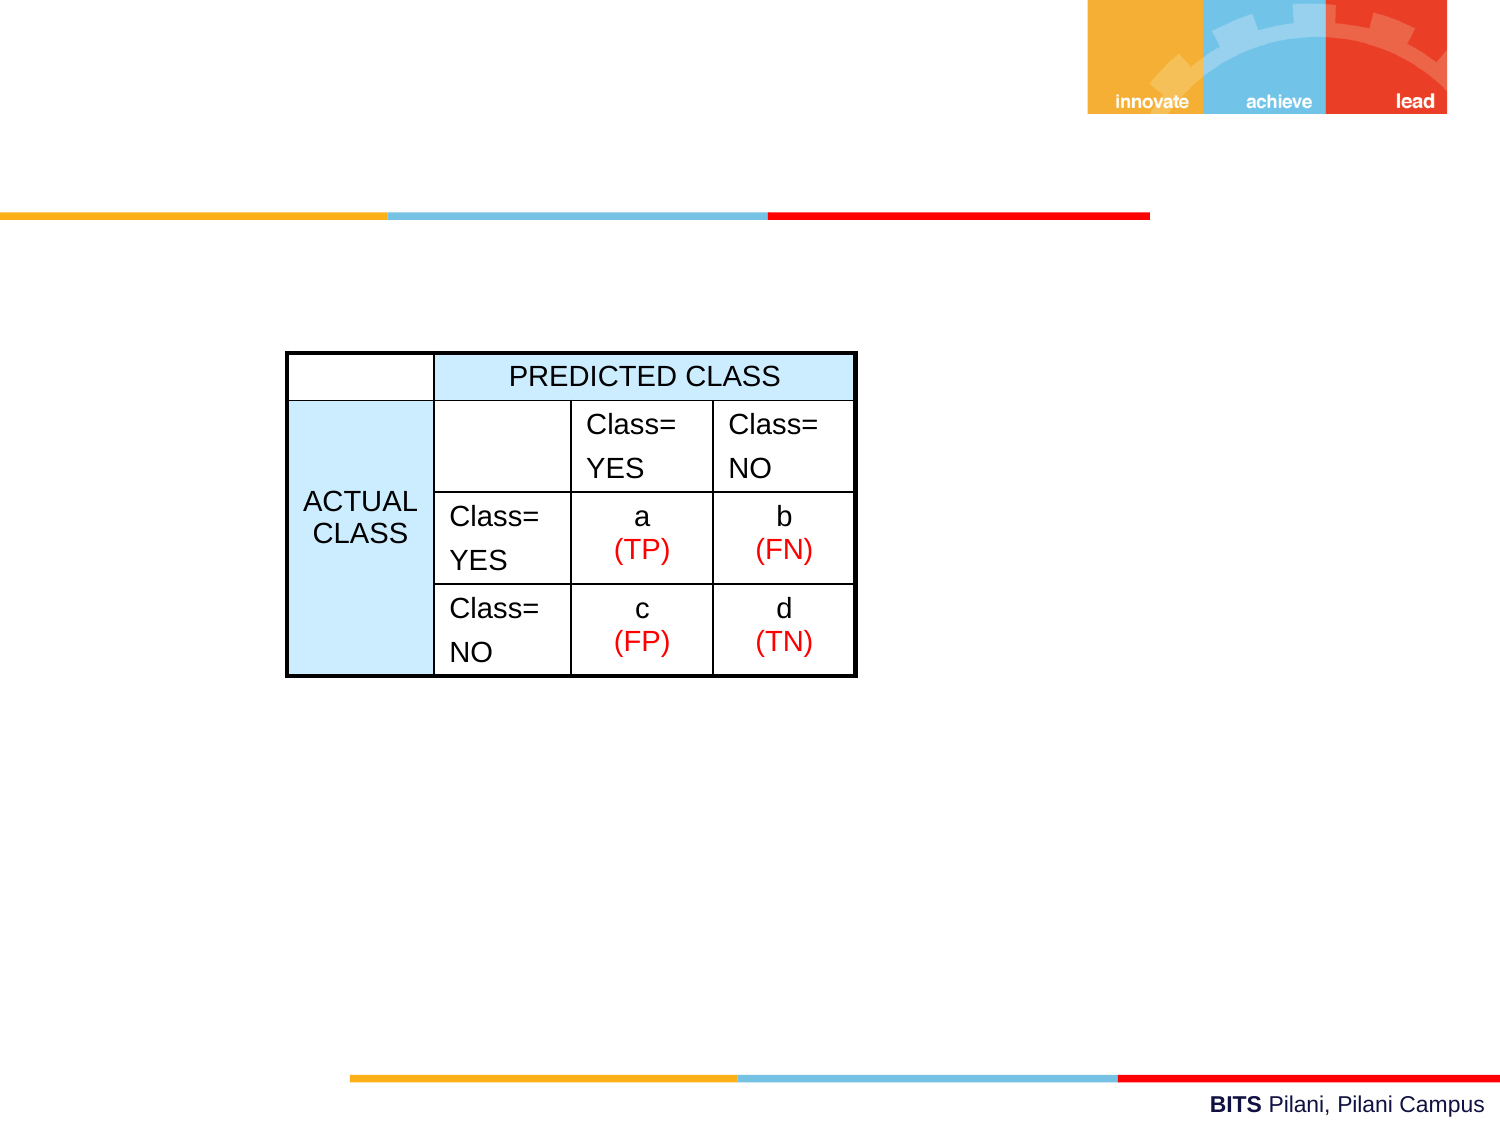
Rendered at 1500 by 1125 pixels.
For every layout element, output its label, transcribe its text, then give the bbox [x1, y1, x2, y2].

table_cell d (TN) [714, 585, 853, 674]
table_cell Class= NO [435, 585, 570, 674]
table_header [289, 355, 433, 400]
table_header PREDICTED CLASS [435, 355, 853, 400]
table_cell c (FP) [572, 585, 712, 674]
table_cell b (FN) [714, 493, 853, 583]
table_cell a (TP) [572, 493, 712, 583]
picture [1087, 0, 1448, 114]
table_cell ACTUAL CLASS [289, 401, 433, 674]
table_cell [435, 401, 570, 491]
table_cell Class= YES [435, 493, 570, 583]
table_cell Class= NO [714, 401, 853, 491]
table_cell Class= YES [572, 401, 712, 491]
